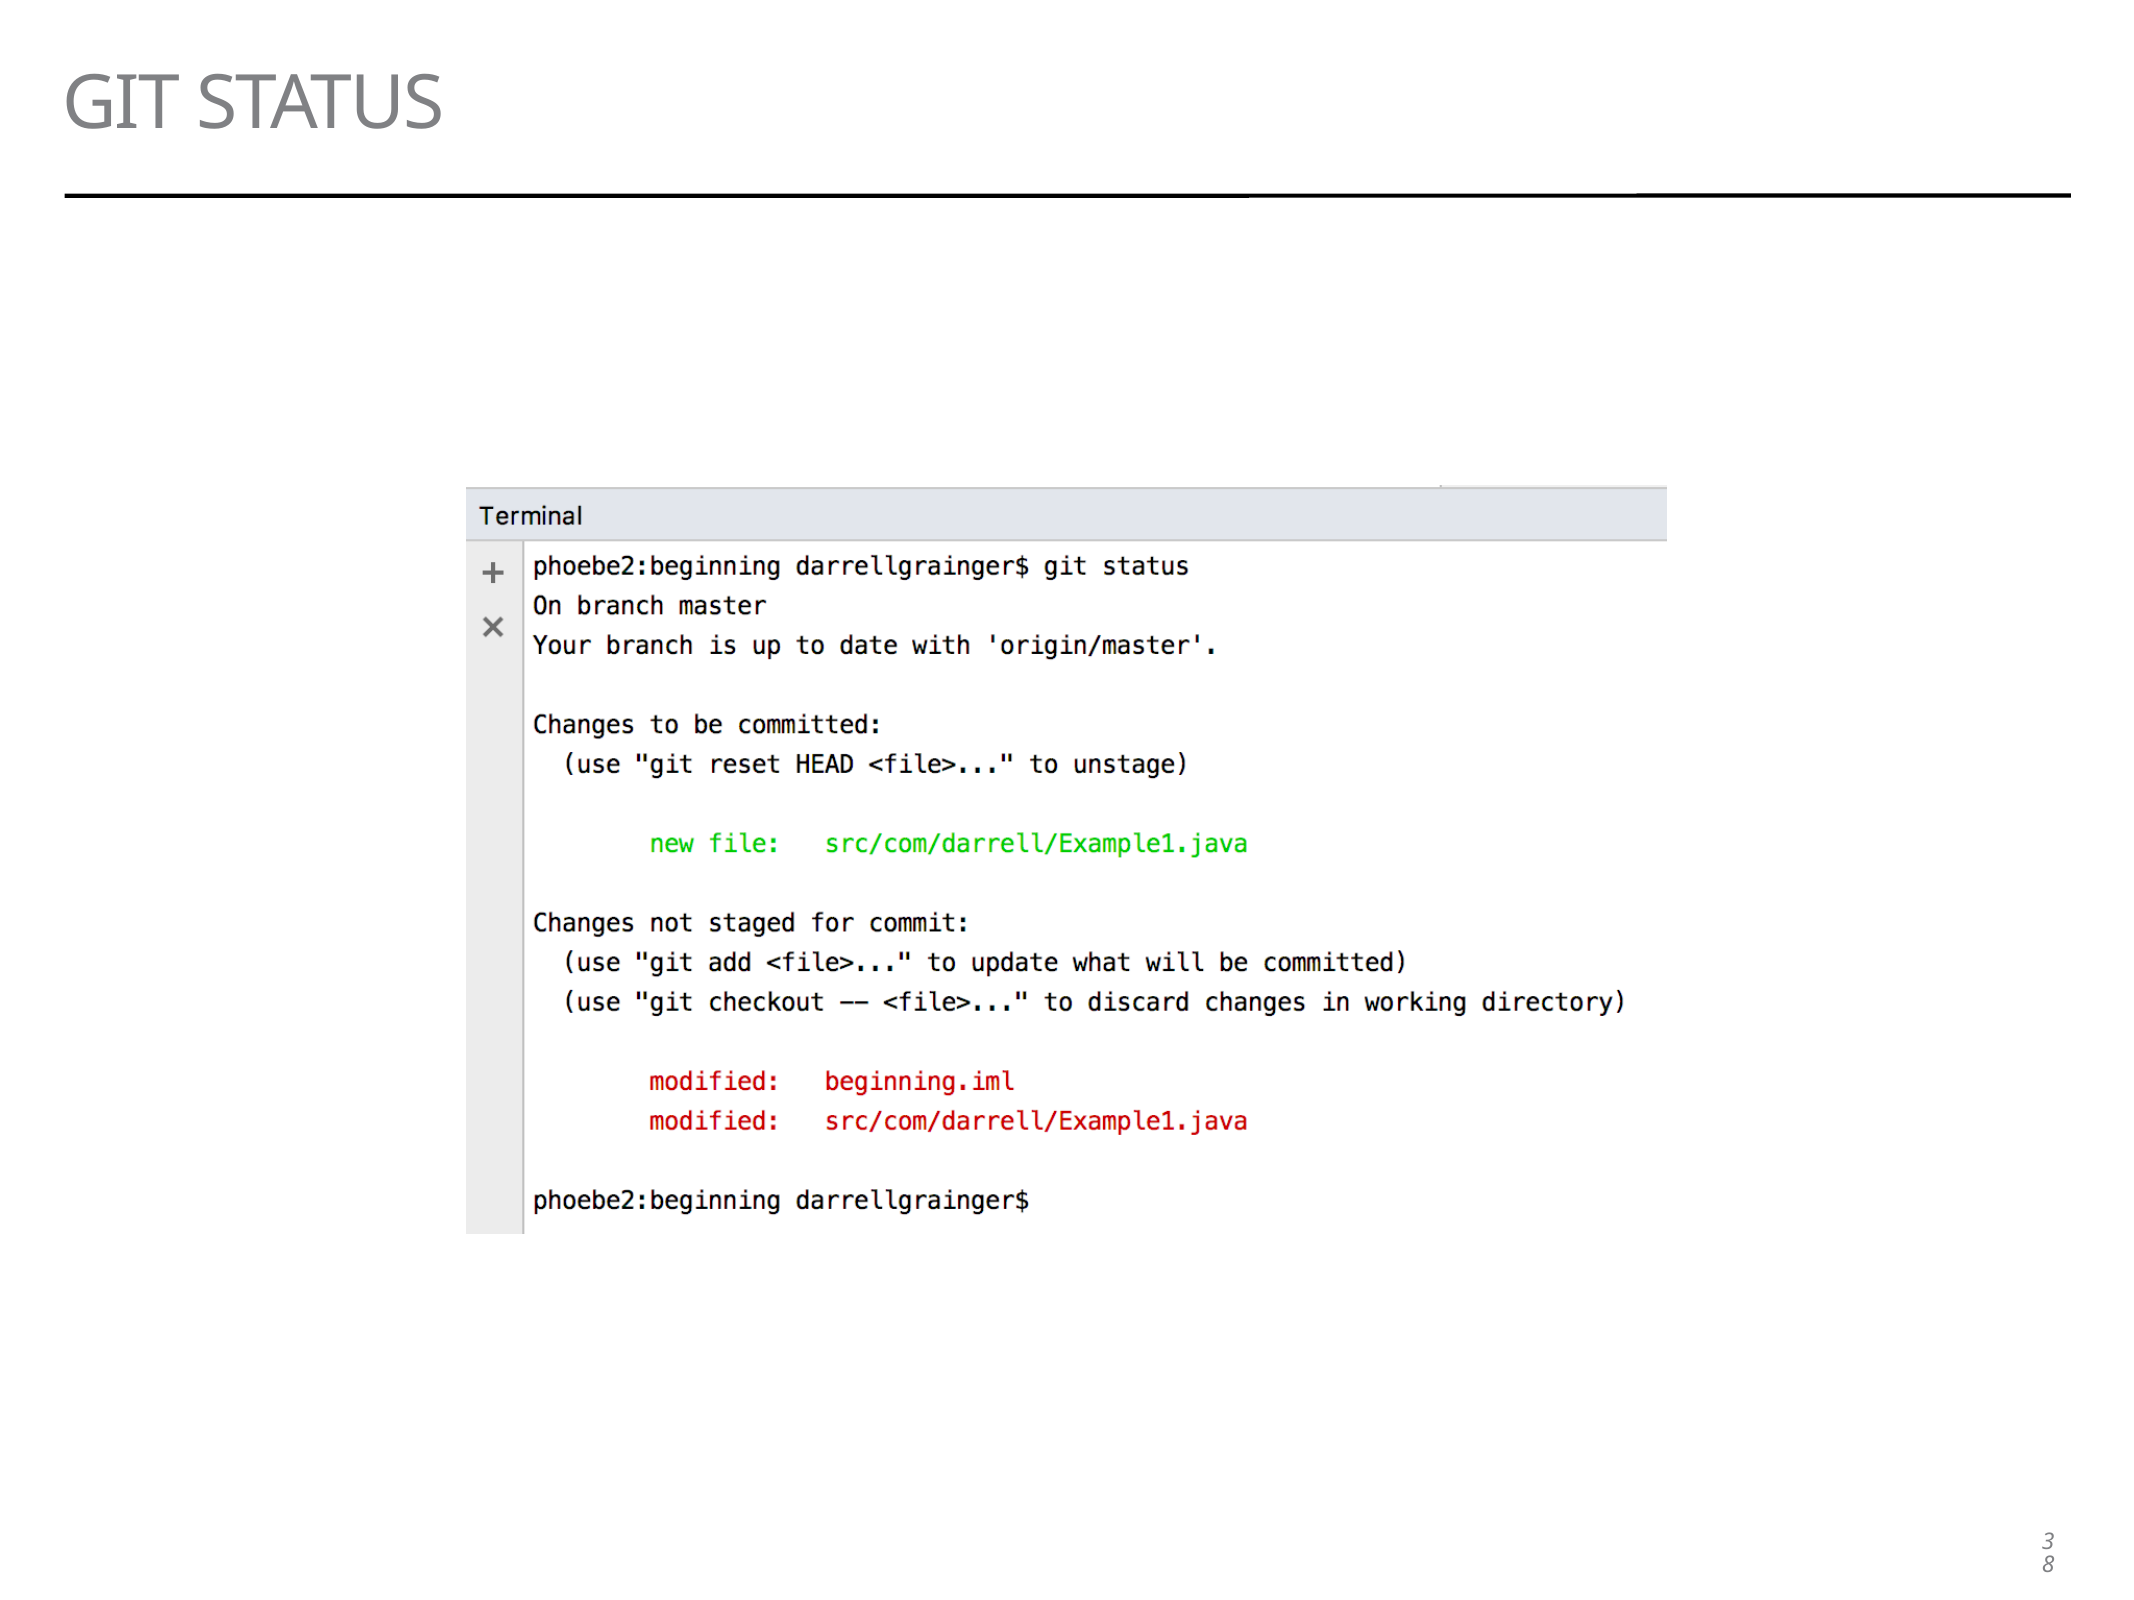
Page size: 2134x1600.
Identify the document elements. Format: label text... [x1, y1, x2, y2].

title git status [62, 50, 2071, 169]
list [466, 485, 1667, 1234]
slide_number 38 [2026, 1518, 2071, 1567]
